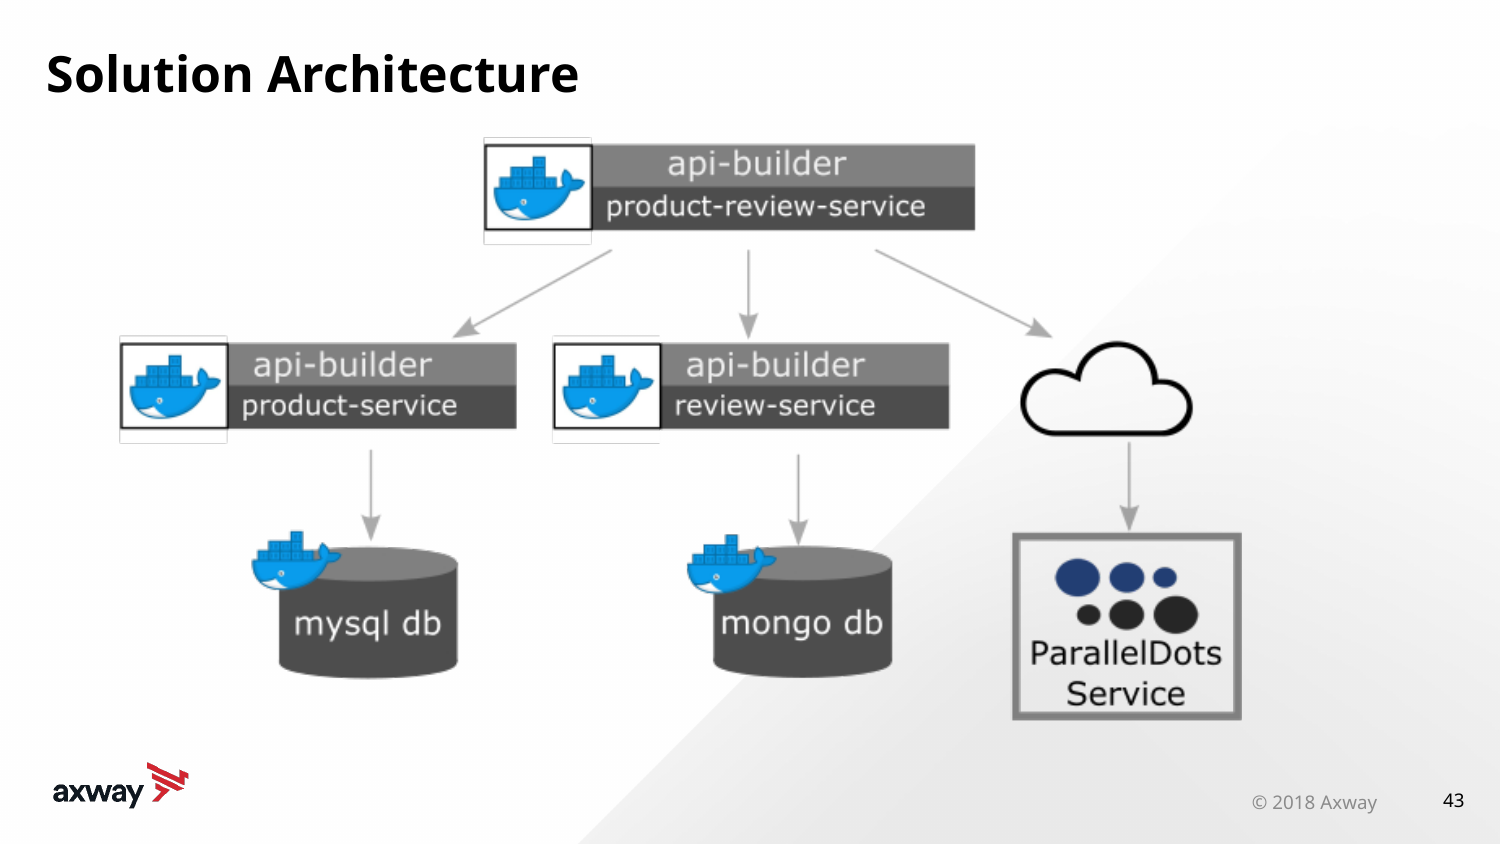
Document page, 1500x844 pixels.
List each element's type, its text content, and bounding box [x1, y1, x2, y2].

footer © 2018 Axway [885, 779, 1393, 824]
picture [0, 0, 1500, 844]
title Solution Architecture [46, 42, 1269, 137]
